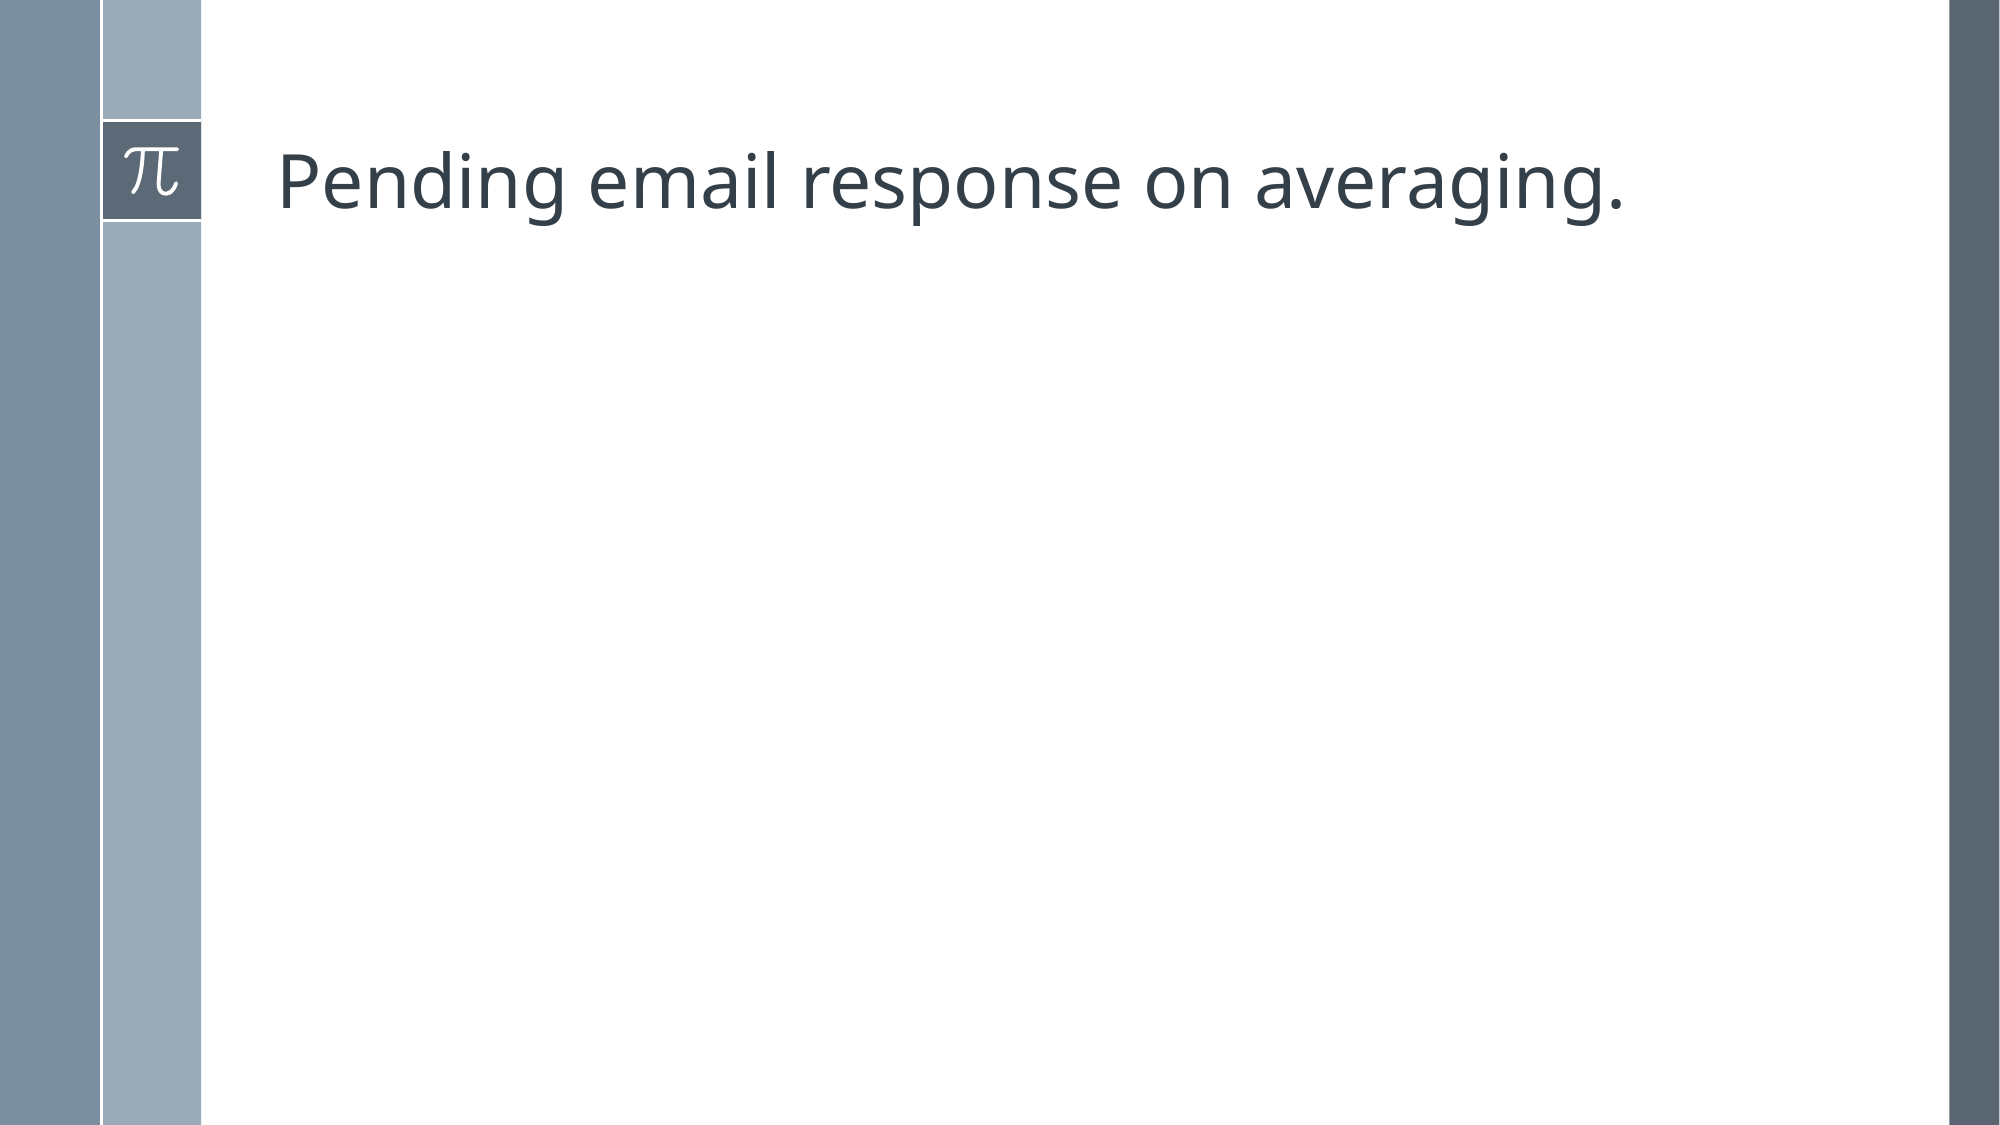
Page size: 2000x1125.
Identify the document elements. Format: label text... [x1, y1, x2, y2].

title Pending email response on averaging. [261, 29, 1867, 233]
